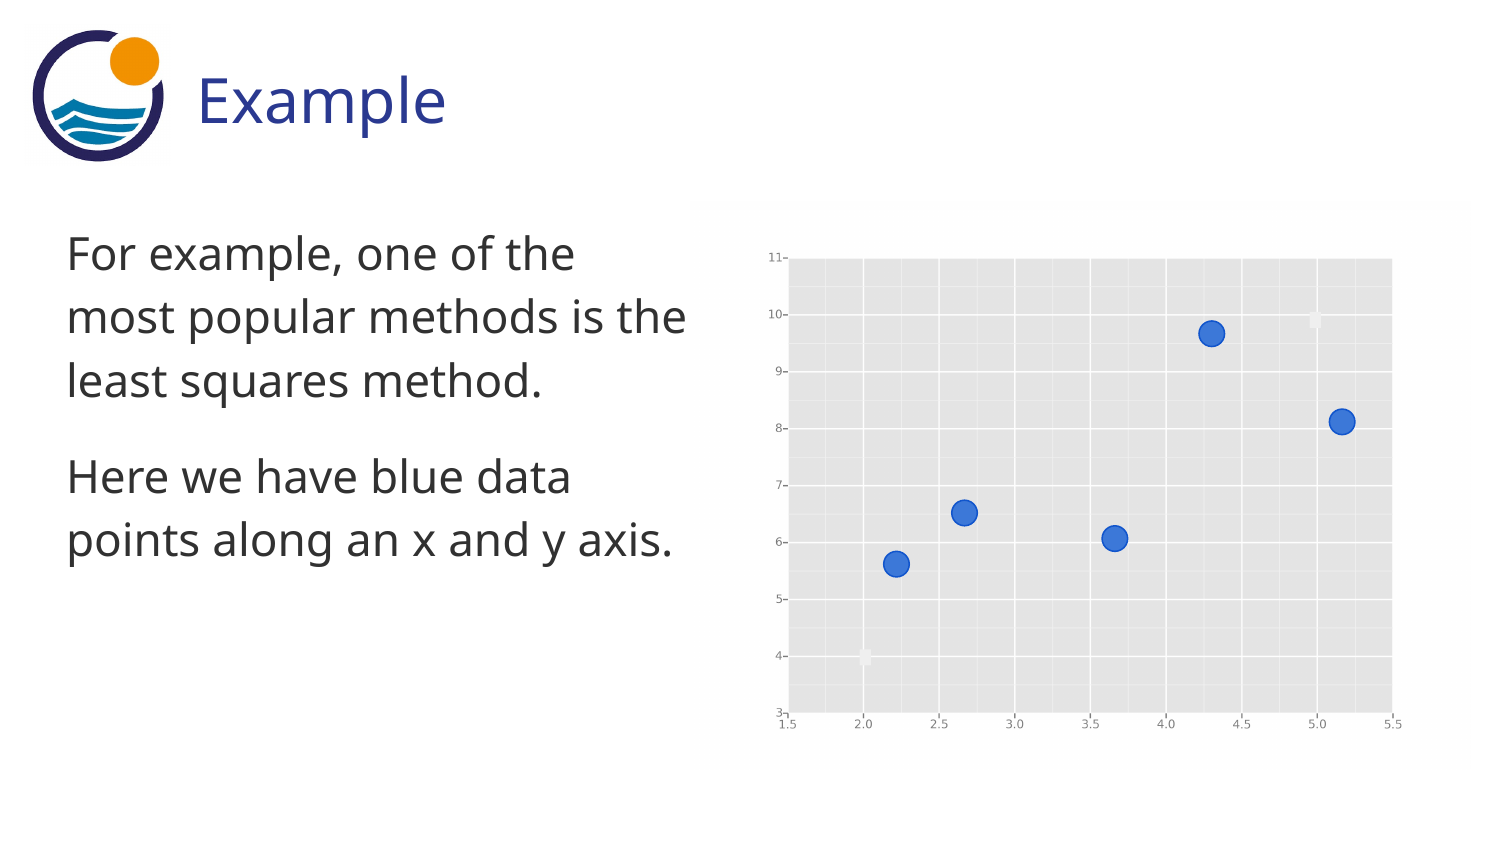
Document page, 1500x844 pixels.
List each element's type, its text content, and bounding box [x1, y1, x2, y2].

text_box For example, one of the most popular methods is the least squares method. Here we have blue data points along an x and y axis. [51, 201, 689, 750]
text_box Example [181, 45, 1500, 146]
picture [24, 24, 172, 167]
picture [690, 201, 1471, 770]
text_box [176, 34, 1330, 157]
